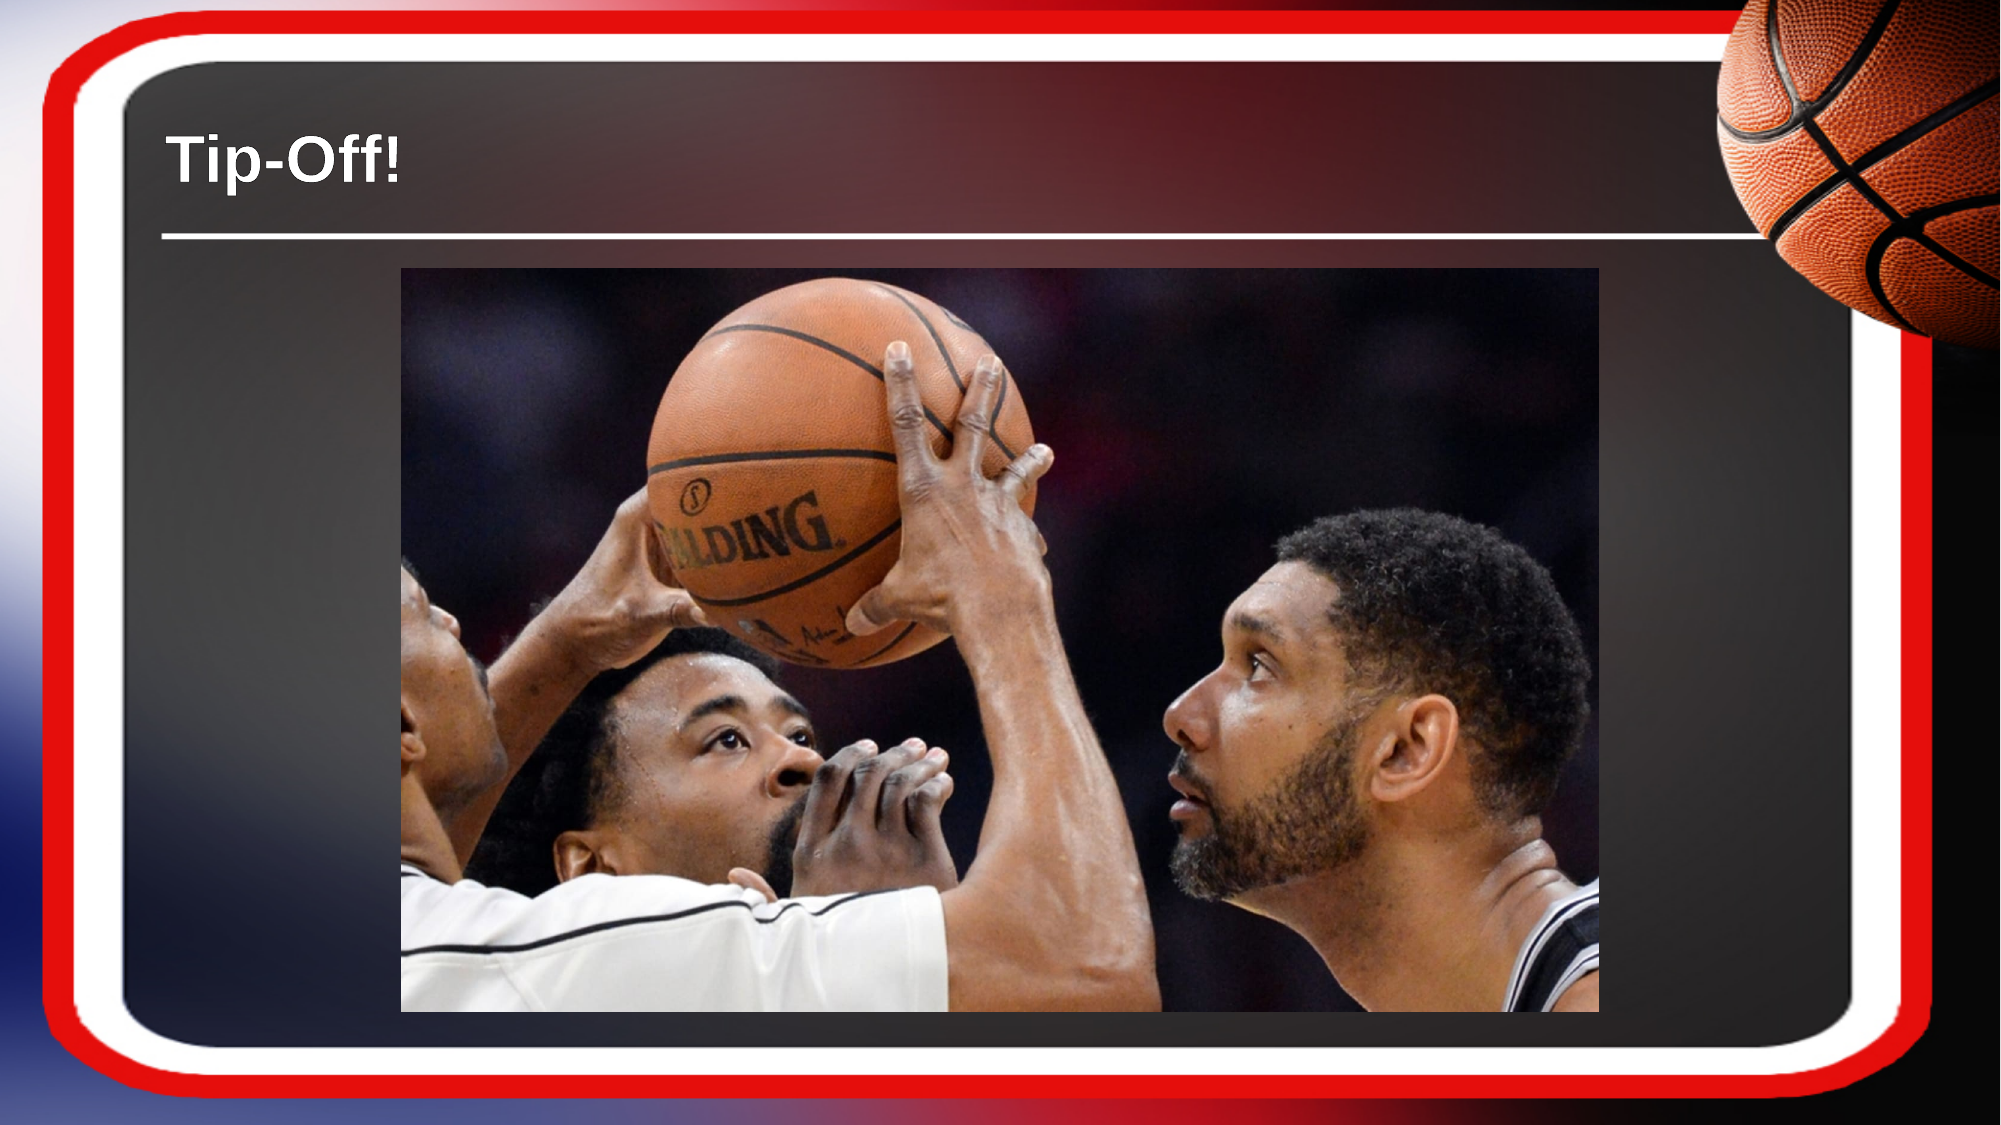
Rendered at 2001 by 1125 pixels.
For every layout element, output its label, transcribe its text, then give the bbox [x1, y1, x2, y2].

picture [0, 0, 2001, 1125]
title Tip-Off! [149, 113, 1835, 198]
